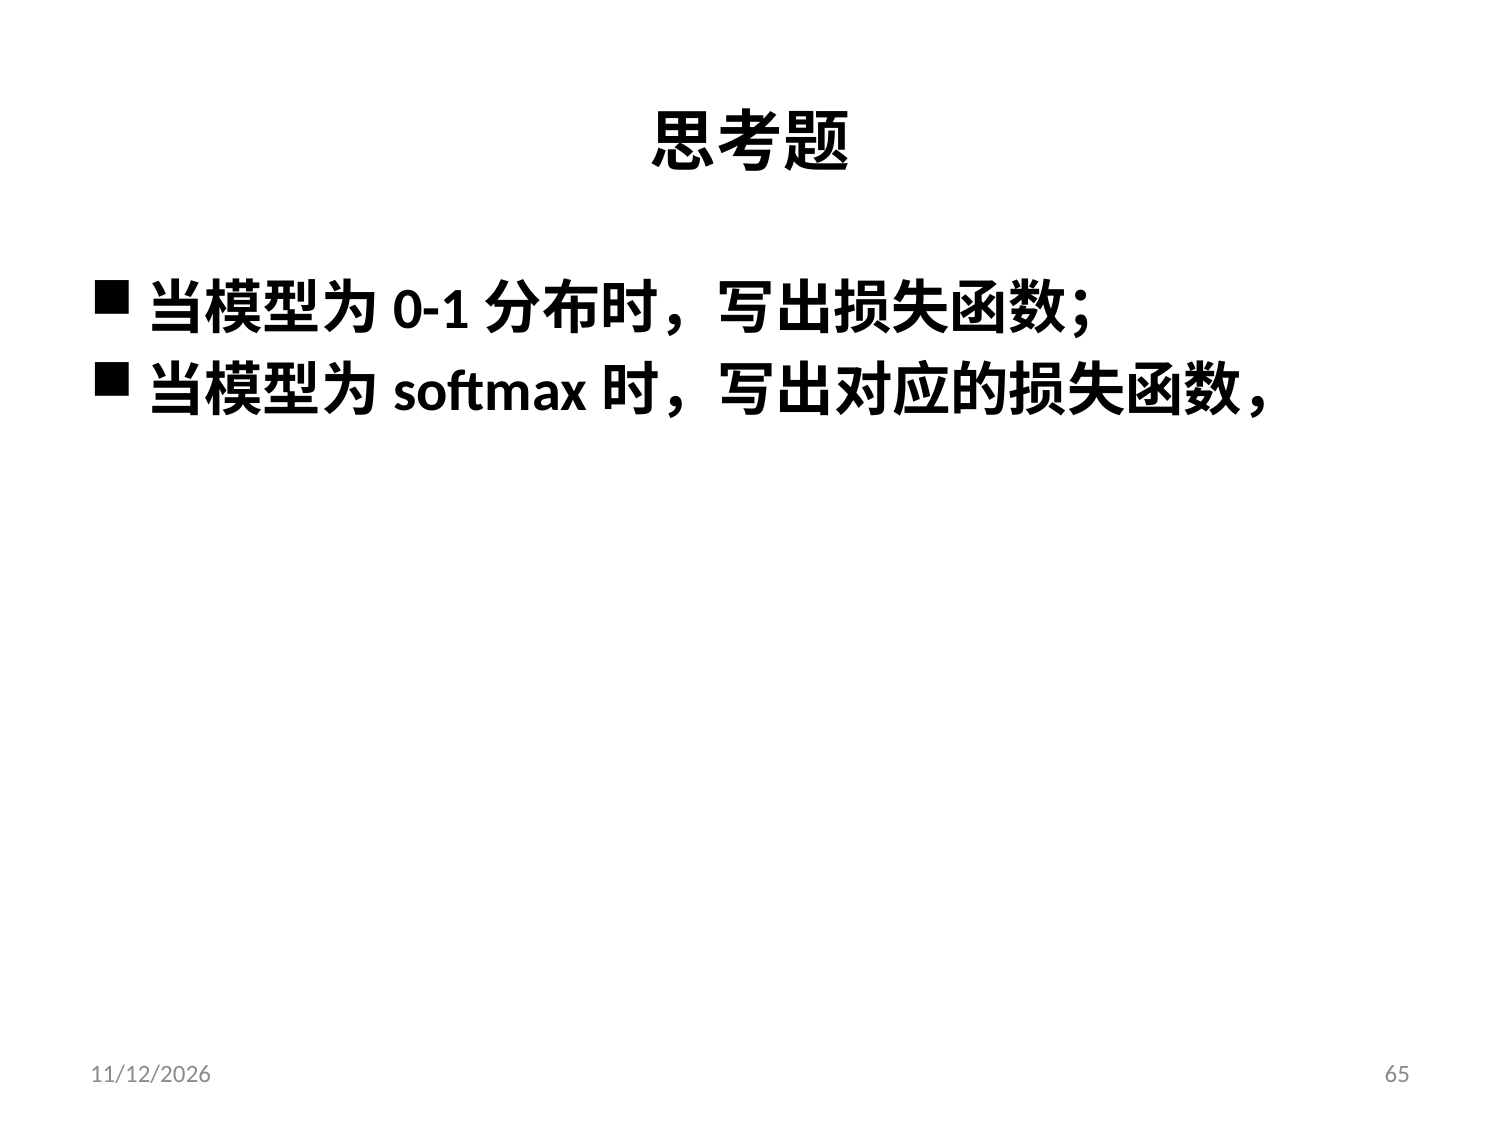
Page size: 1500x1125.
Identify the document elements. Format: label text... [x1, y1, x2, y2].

list 当模型为0-1分布时，写出损失函数； 当模型为softmax时，写出对应的损失函数， [75, 262, 1425, 1005]
title 思考题 [75, 45, 1425, 233]
slide_number 65 [1074, 1042, 1425, 1103]
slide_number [75, 1042, 425, 1103]
